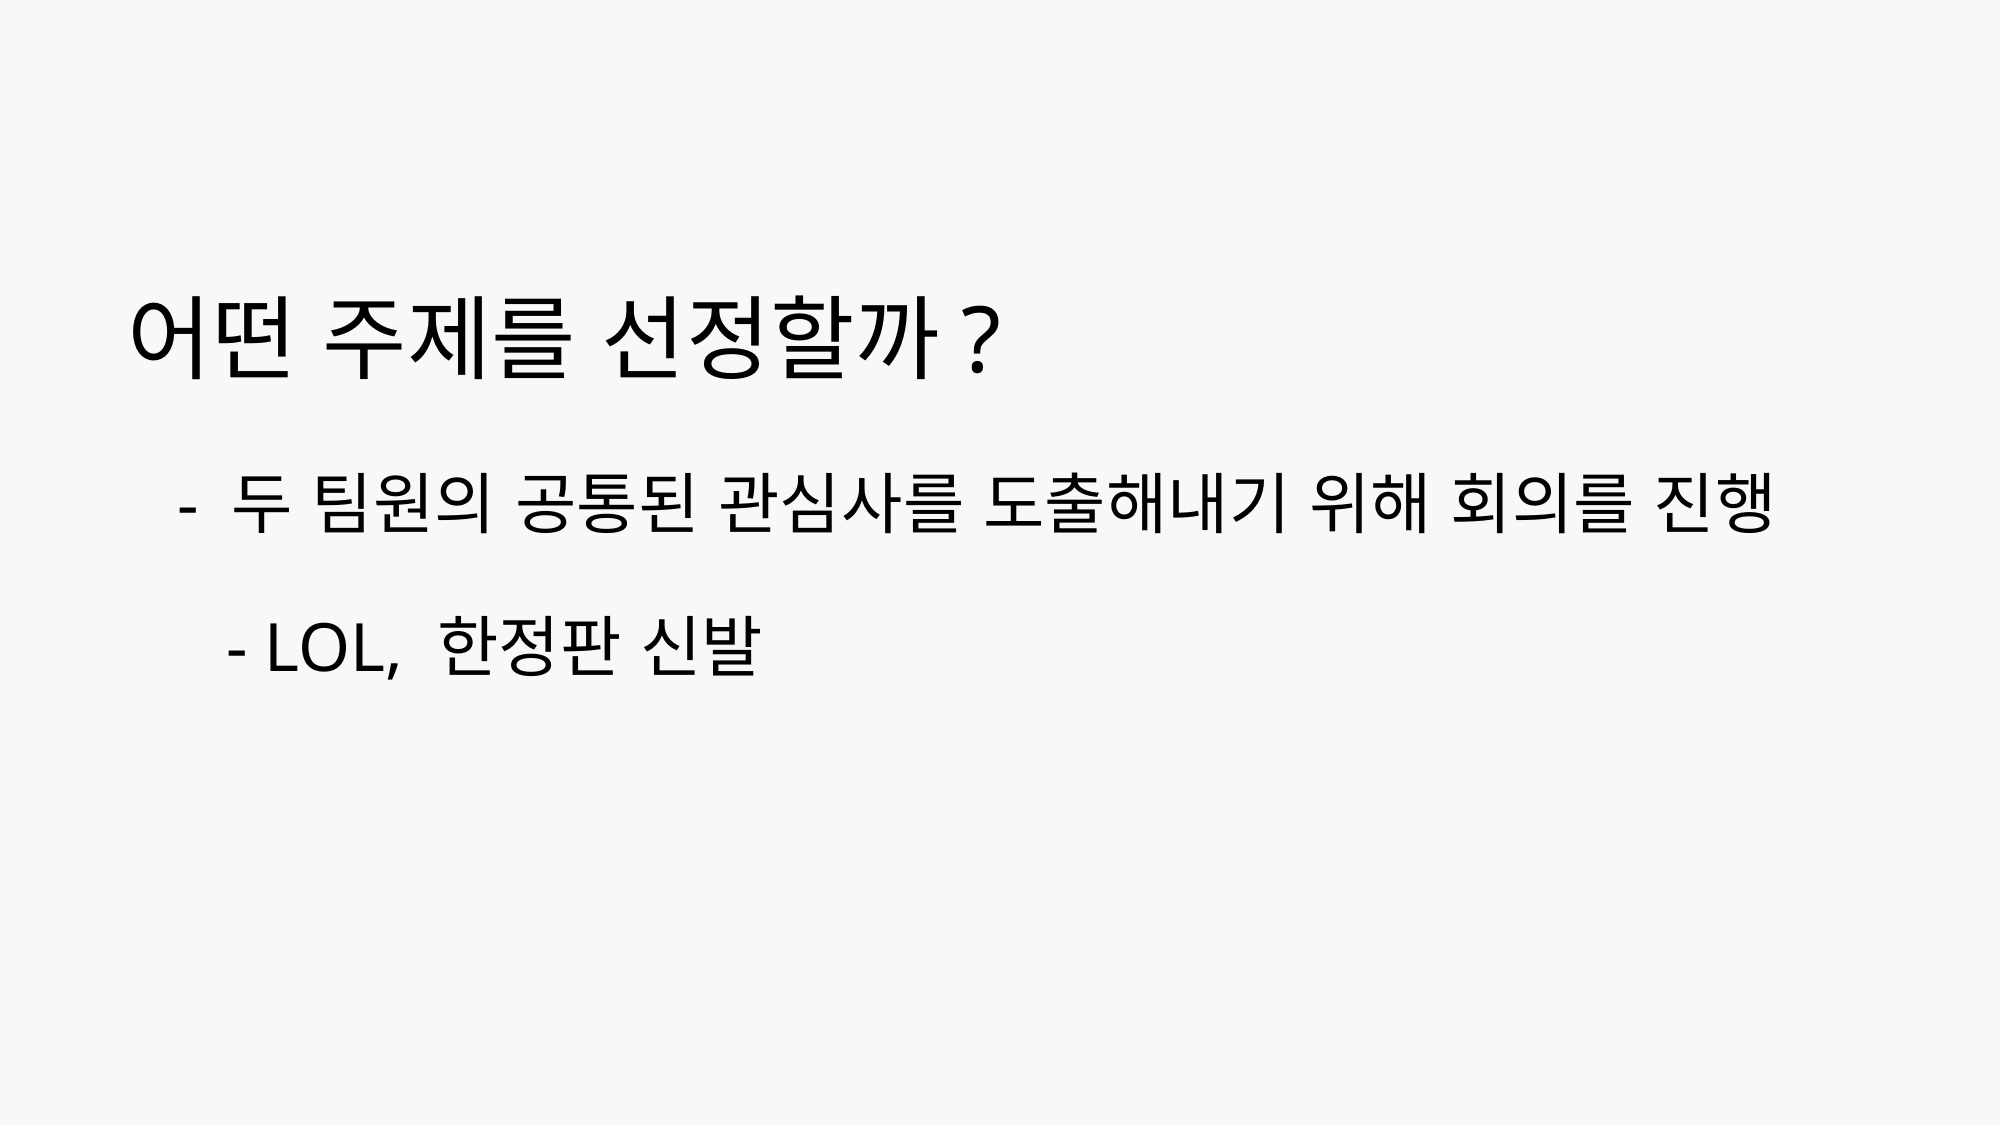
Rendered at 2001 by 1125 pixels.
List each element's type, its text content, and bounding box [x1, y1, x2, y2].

text_box - LOL, 한정판 신발 [211, 541, 1937, 759]
text_box - 두 팀원의 공통된 관심사를 도출해내기 위해 회의를 진행 [162, 397, 1887, 616]
title 어떤 주제를 선정할까? [112, 234, 1838, 452]
